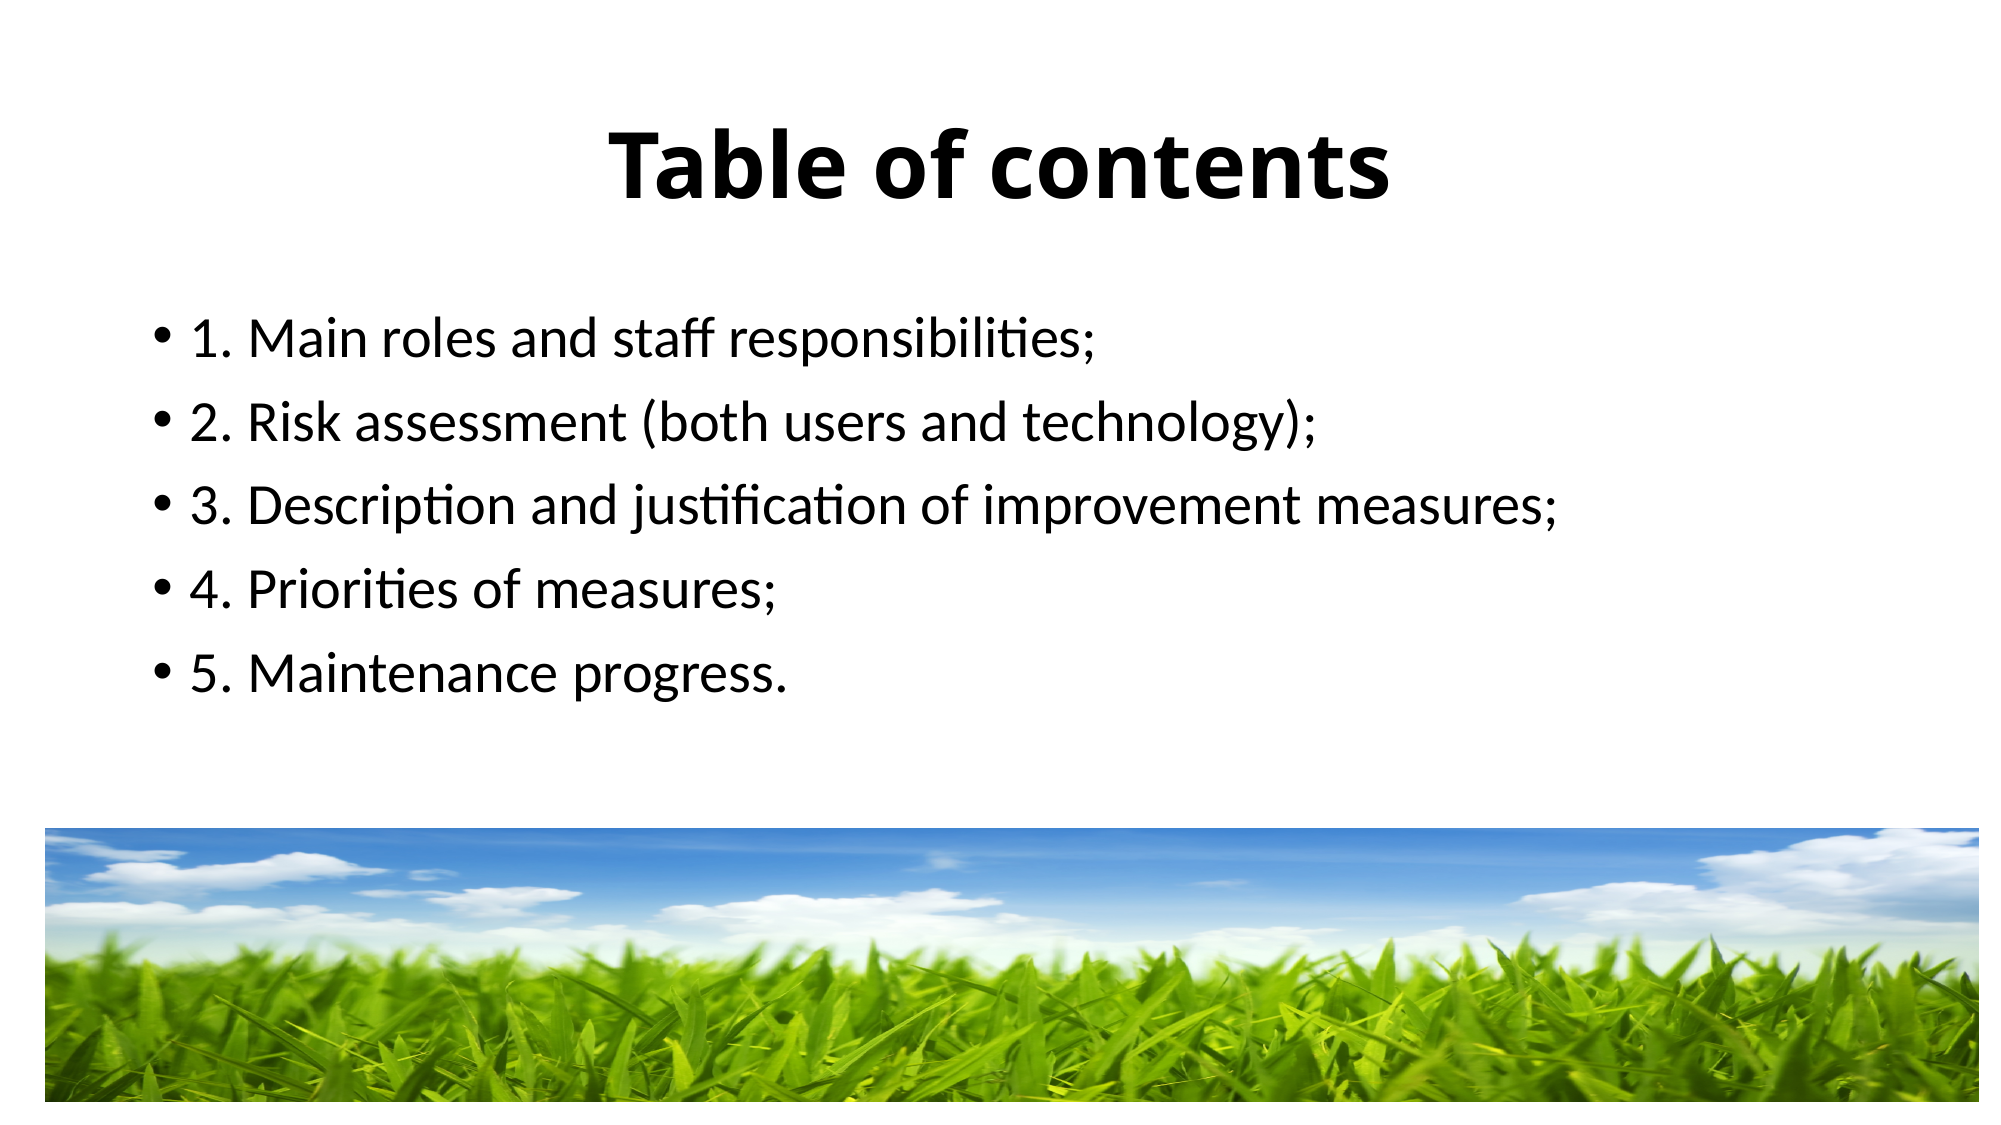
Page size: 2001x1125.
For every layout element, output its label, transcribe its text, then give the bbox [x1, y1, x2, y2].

picture [45, 828, 1979, 1102]
list 1. Main roles and staff responsibilities; 2. Risk assessment (both users and technology); 3. Description and justification of improvement measures; 4. Priorities of measures; 5. Maintenance progress. [137, 299, 1863, 828]
title Table of contents [137, 59, 1863, 278]
